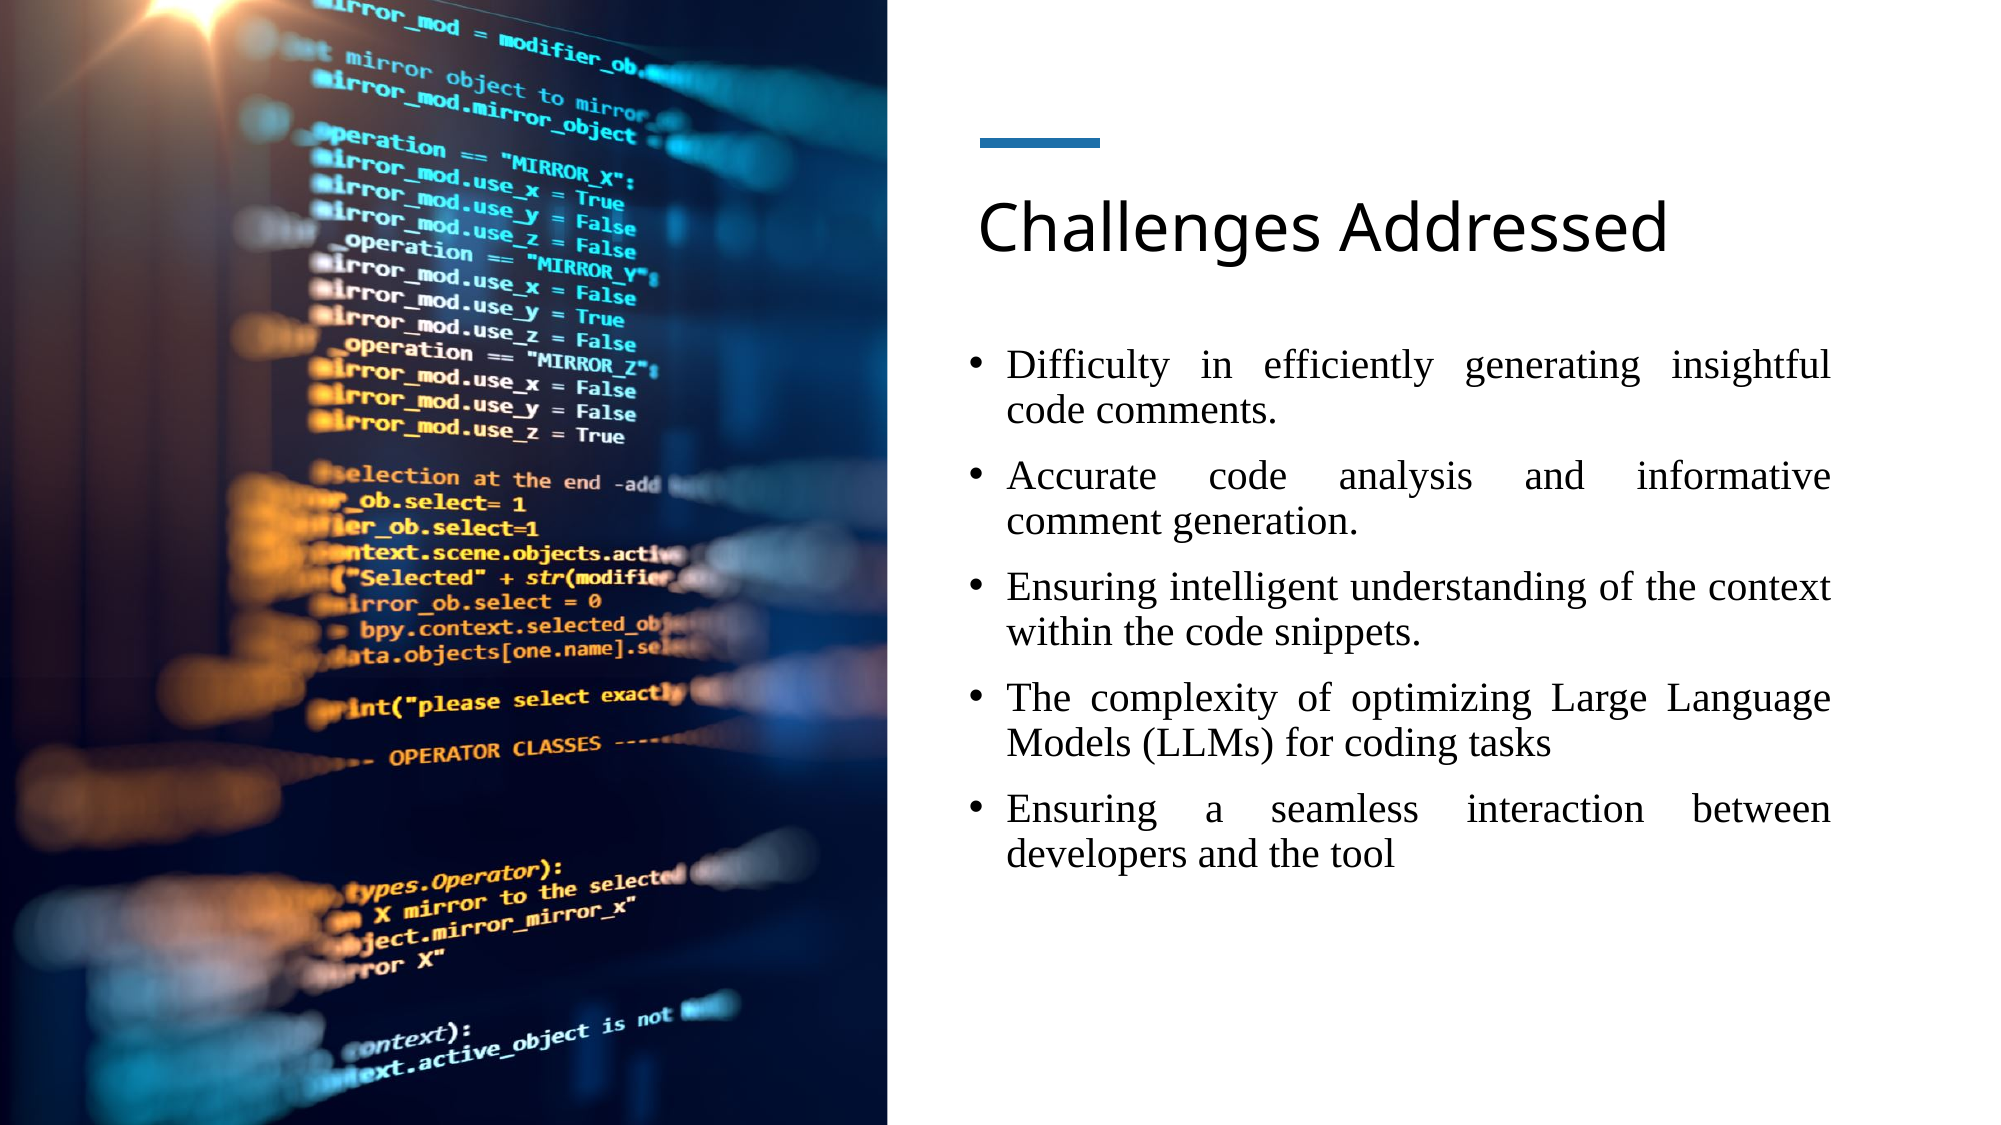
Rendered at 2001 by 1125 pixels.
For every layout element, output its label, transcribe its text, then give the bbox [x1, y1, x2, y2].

list Difficulty in efficiently generating insightful code comments. Accurate code analysis and informative comment generation. Ensuring intelligent understanding of the context within the code snippets. The complexity of optimizing Large Language Models (LLMs) for coding tasks Ensuring a seamless interaction between developers and the tool [953, 334, 1848, 924]
picture [649, 69, 665, 78]
picture [0, 0, 888, 1125]
title Challenges Addressed [962, 186, 1856, 322]
